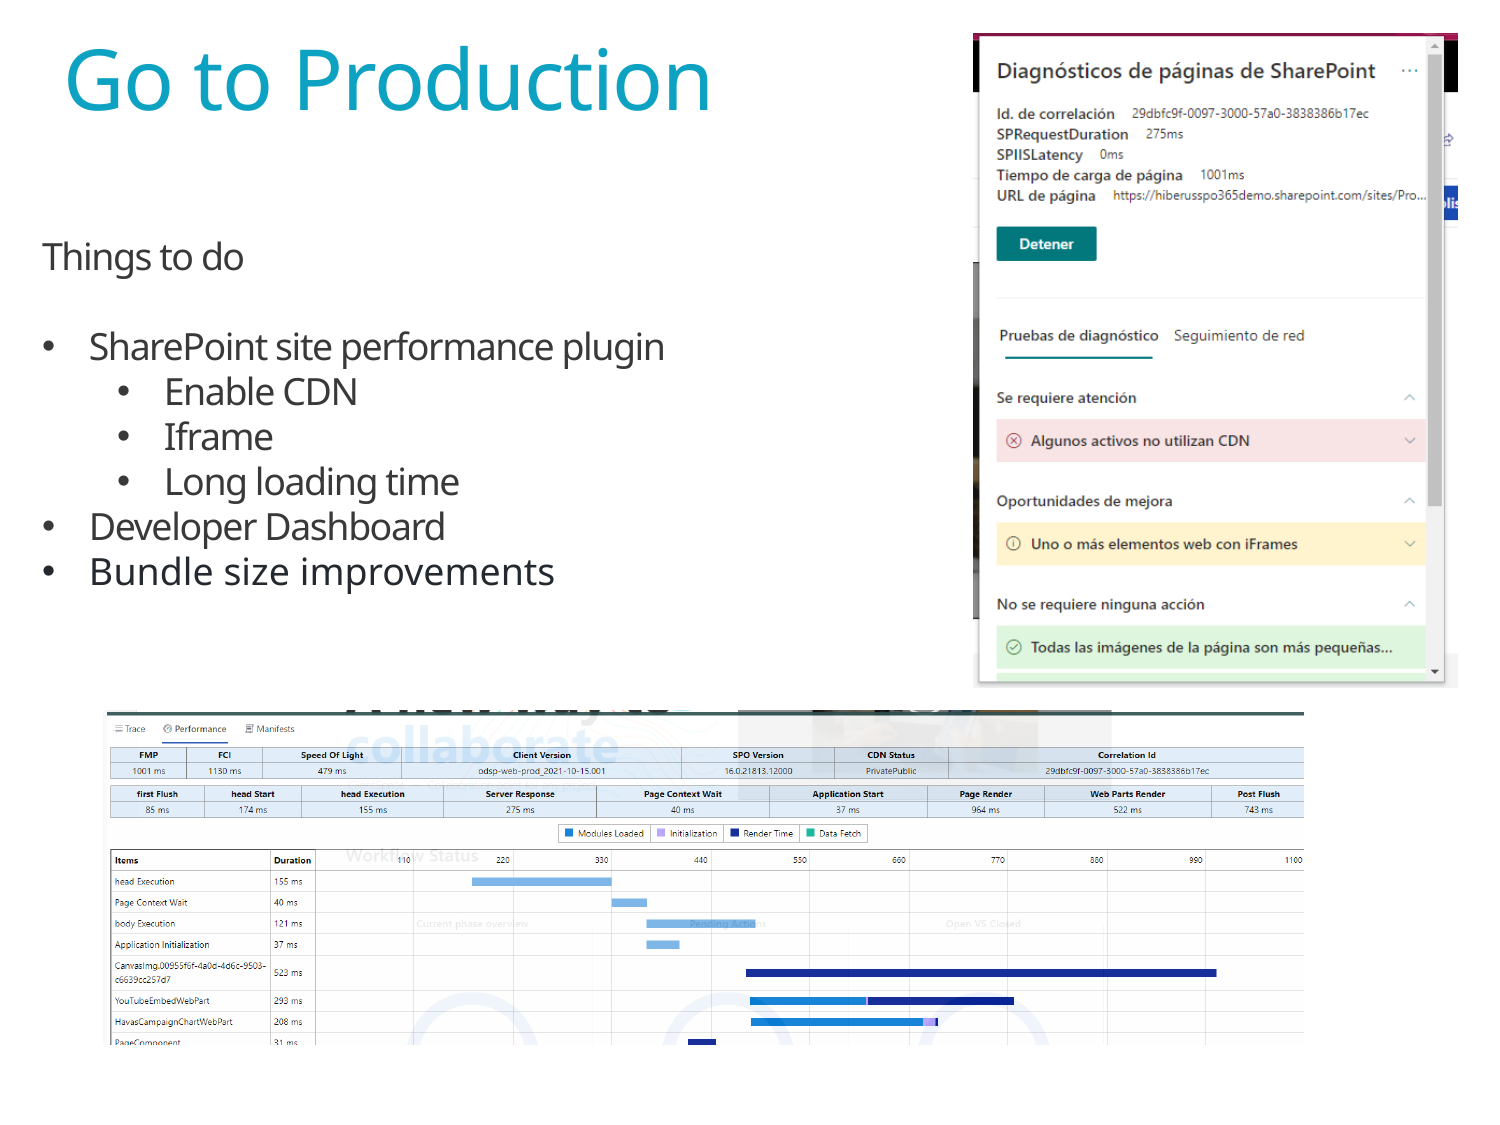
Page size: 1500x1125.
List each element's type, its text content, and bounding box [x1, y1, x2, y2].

picture [972, 32, 1459, 688]
title Go to Production [63, 37, 972, 161]
picture [103, 709, 1304, 1045]
text_box Things to do SharePoint site performance plugin Enable CDN Iframe Long loading time Developer Dashboard Bundle size improvements [41, 233, 750, 684]
